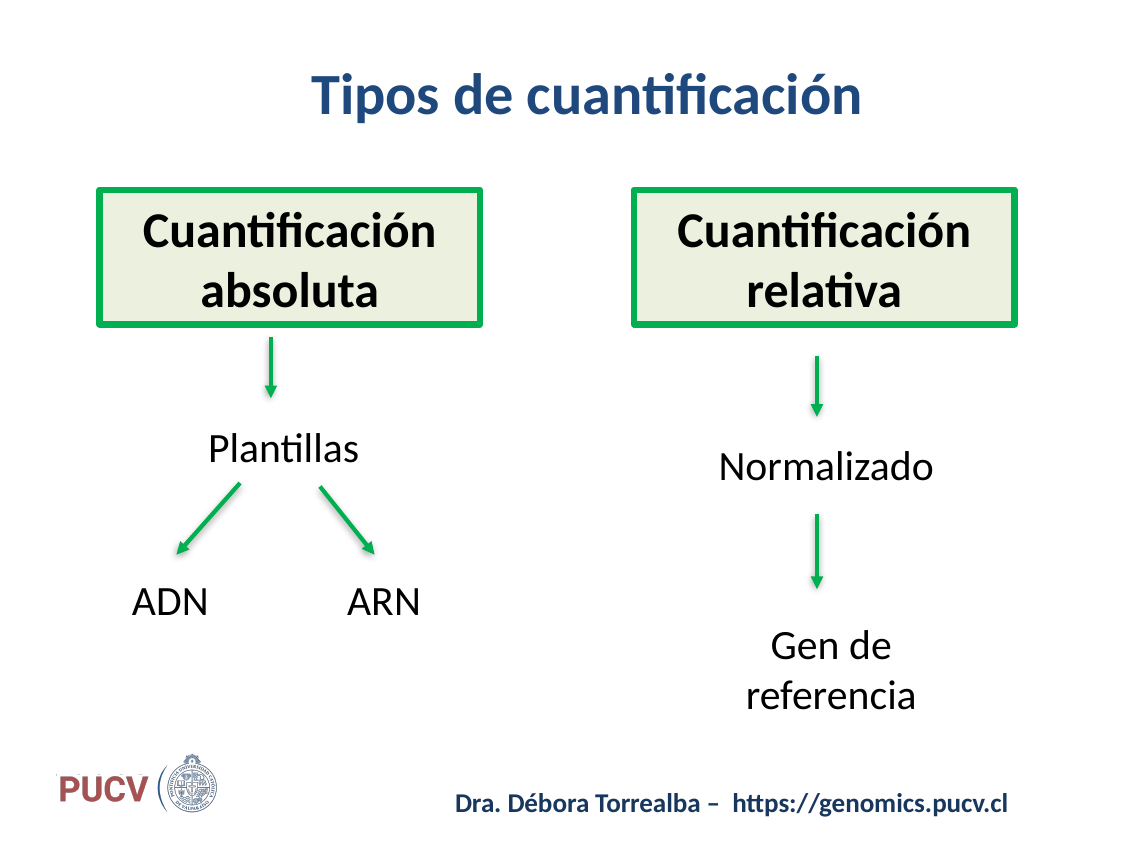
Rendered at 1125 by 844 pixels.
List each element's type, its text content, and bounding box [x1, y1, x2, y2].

picture [56, 748, 224, 818]
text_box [116, 336, 456, 632]
title Tipos de cuantificación [207, 36, 967, 147]
text_box Cuantificación absoluta [99, 189, 480, 325]
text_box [703, 355, 959, 727]
text_box Cuantificación relativa [634, 189, 1015, 325]
